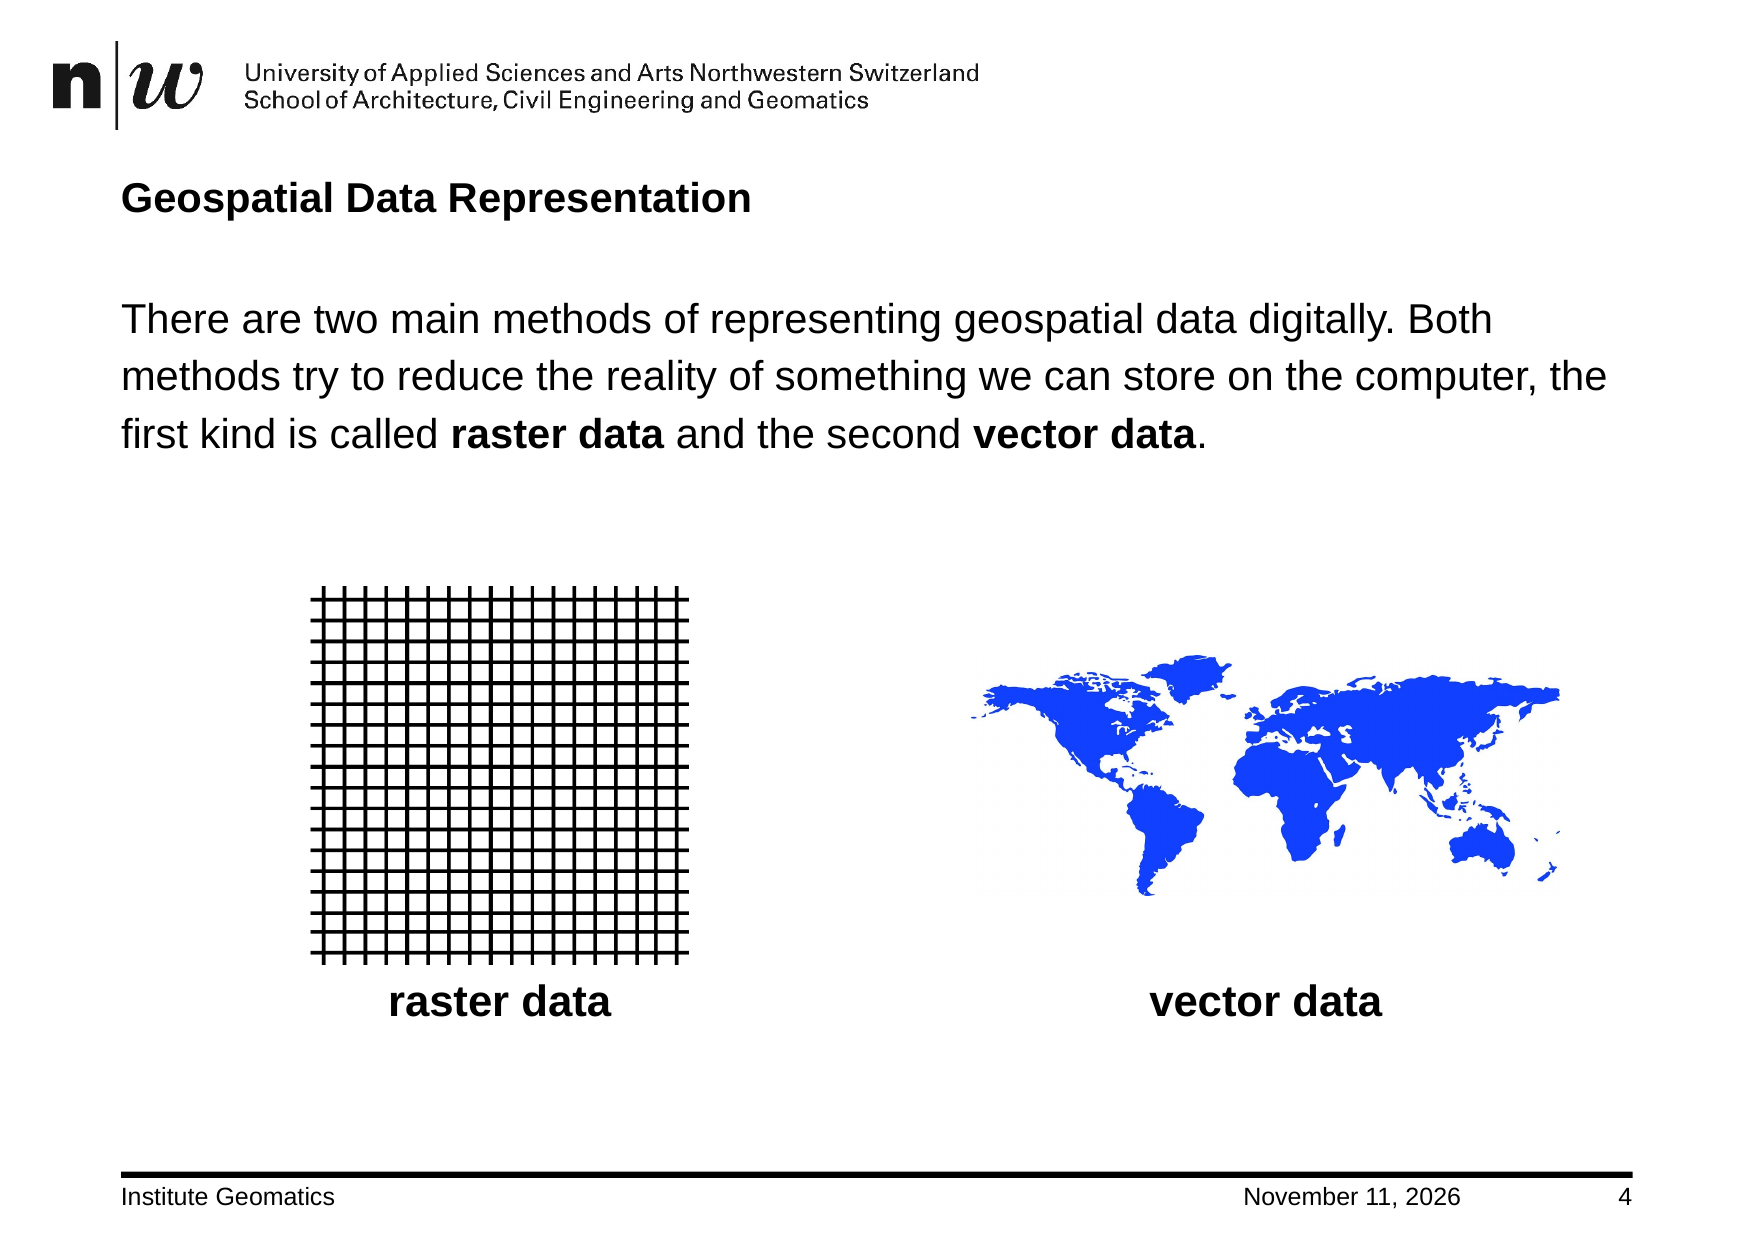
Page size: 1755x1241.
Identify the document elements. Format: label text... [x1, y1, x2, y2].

slide_number 4 [1490, 1180, 1633, 1211]
picture [971, 655, 1561, 897]
text_box vector data [1134, 965, 1397, 1033]
list There are two main methods of representing geospatial data digitally. Both methods try to reduce the reality of something we can store on the computer, the first kind is called raster data and the second vector data. [121, 284, 1633, 502]
footer Institute Geomatics [120, 1180, 1349, 1211]
picture [310, 586, 690, 966]
text_box raster data [373, 974, 627, 1033]
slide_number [1349, 1180, 1490, 1211]
picture [53, 41, 978, 130]
title Geospatial Data Representation [120, 171, 1633, 231]
